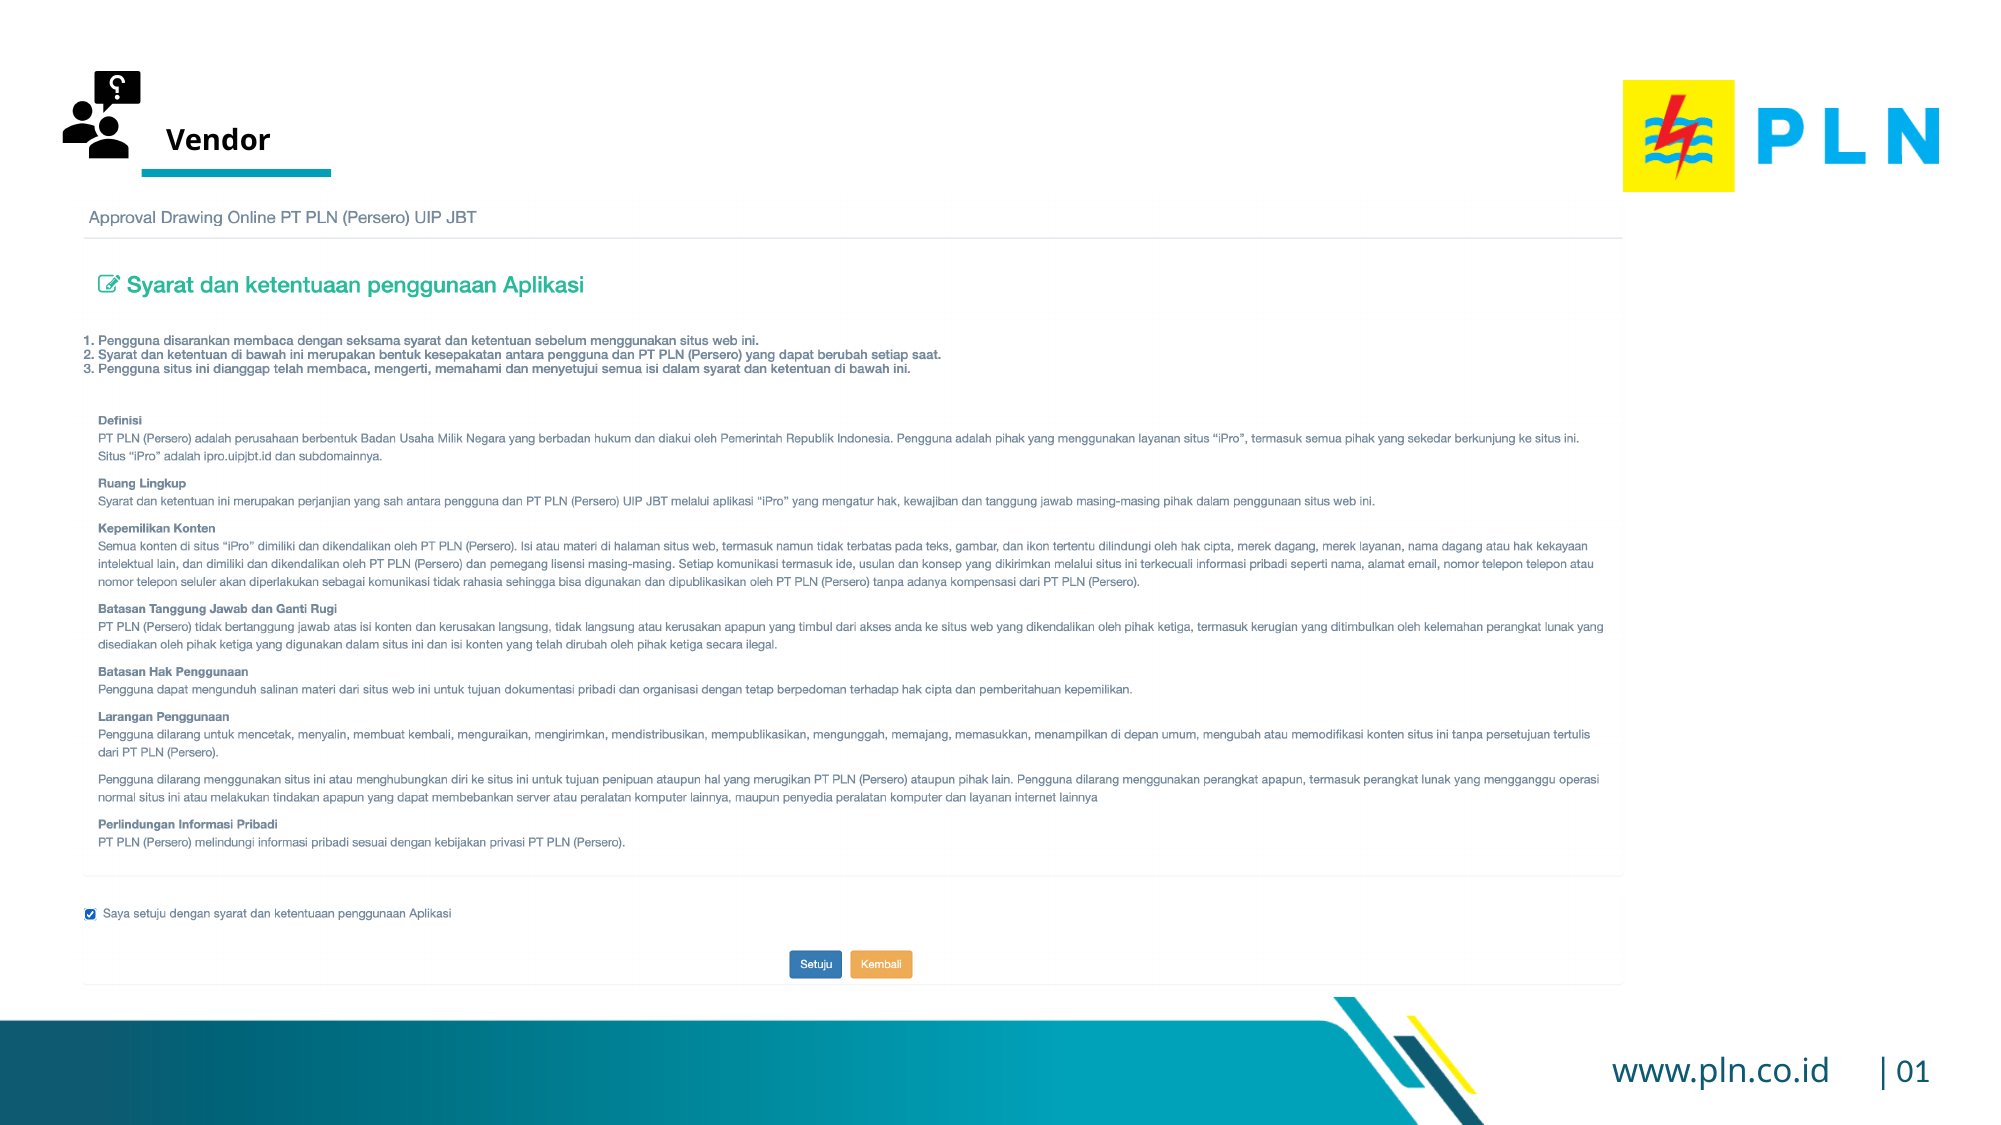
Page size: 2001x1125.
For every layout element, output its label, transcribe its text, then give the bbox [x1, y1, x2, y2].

picture [1623, 80, 1939, 192]
text_box Vendor [154, 114, 294, 164]
picture [0, 193, 1628, 1125]
list 01 [1881, 1046, 1960, 1102]
picture [49, 62, 154, 167]
